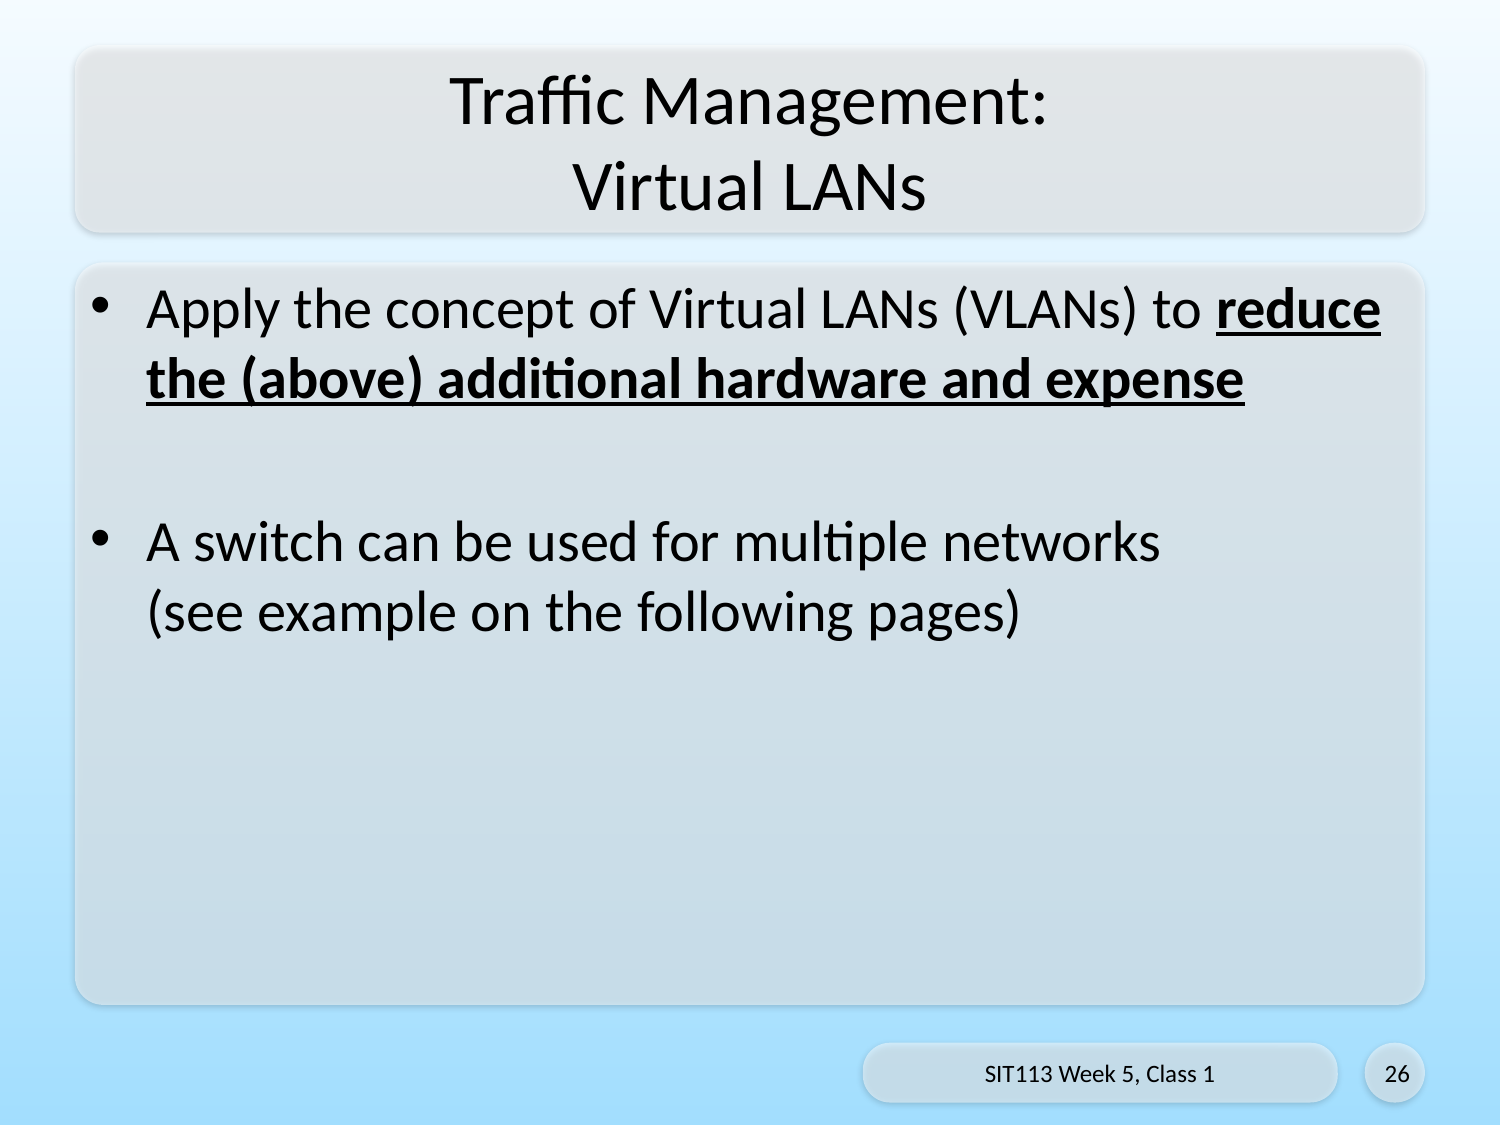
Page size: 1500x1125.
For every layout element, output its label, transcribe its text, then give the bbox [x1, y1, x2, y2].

slide_number 26 [1364, 1042, 1425, 1103]
footer SIT113 Week 5, Class 1 [862, 1042, 1338, 1103]
title Traffic Management: Virtual LANs [75, 45, 1425, 233]
list Apply the concept of Virtual LANs (VLANs) to reduce the (above) additional hardware and expense A switch can be used for multiple networks (see example on the following pages) [75, 262, 1425, 1005]
